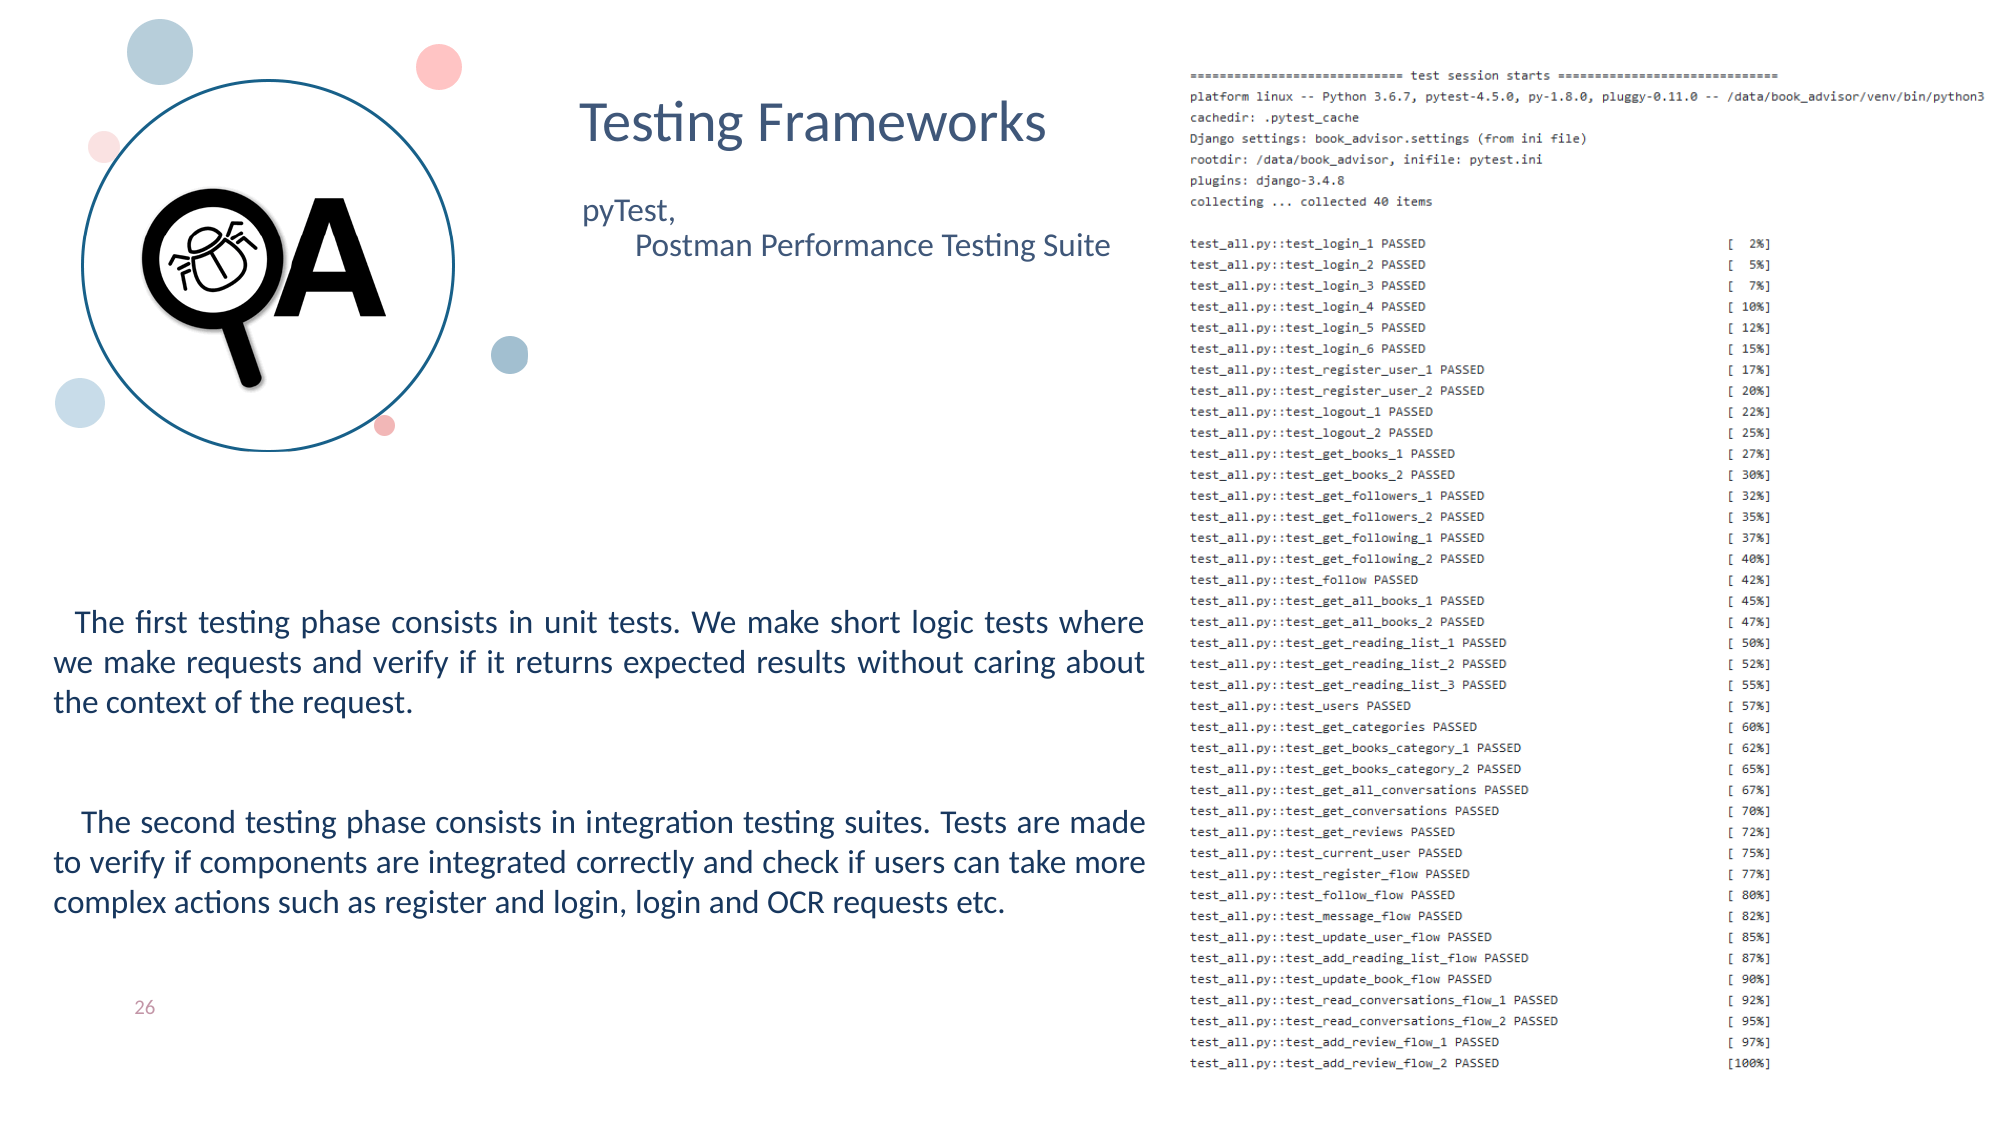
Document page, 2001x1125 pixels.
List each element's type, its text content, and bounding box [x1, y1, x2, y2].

title pyTest, Postman Performance Testing Suite [558, 186, 1124, 270]
slide_number 26 [105, 993, 170, 1033]
picture [1188, 66, 1994, 1083]
picture [54, 18, 528, 453]
title Testing Frameworks [555, 78, 1059, 167]
text_box The first testing phase consists in unit tests. We make short logic tests where we make requests and verify if it returns expected results without caring about the context of the request. The second testing phase consists in integration testing suites. Tests are made to verify if components are integrated correctly and check if users can take more complex actions such as register and login, login and OCR requests etc. [38, 513, 1161, 928]
